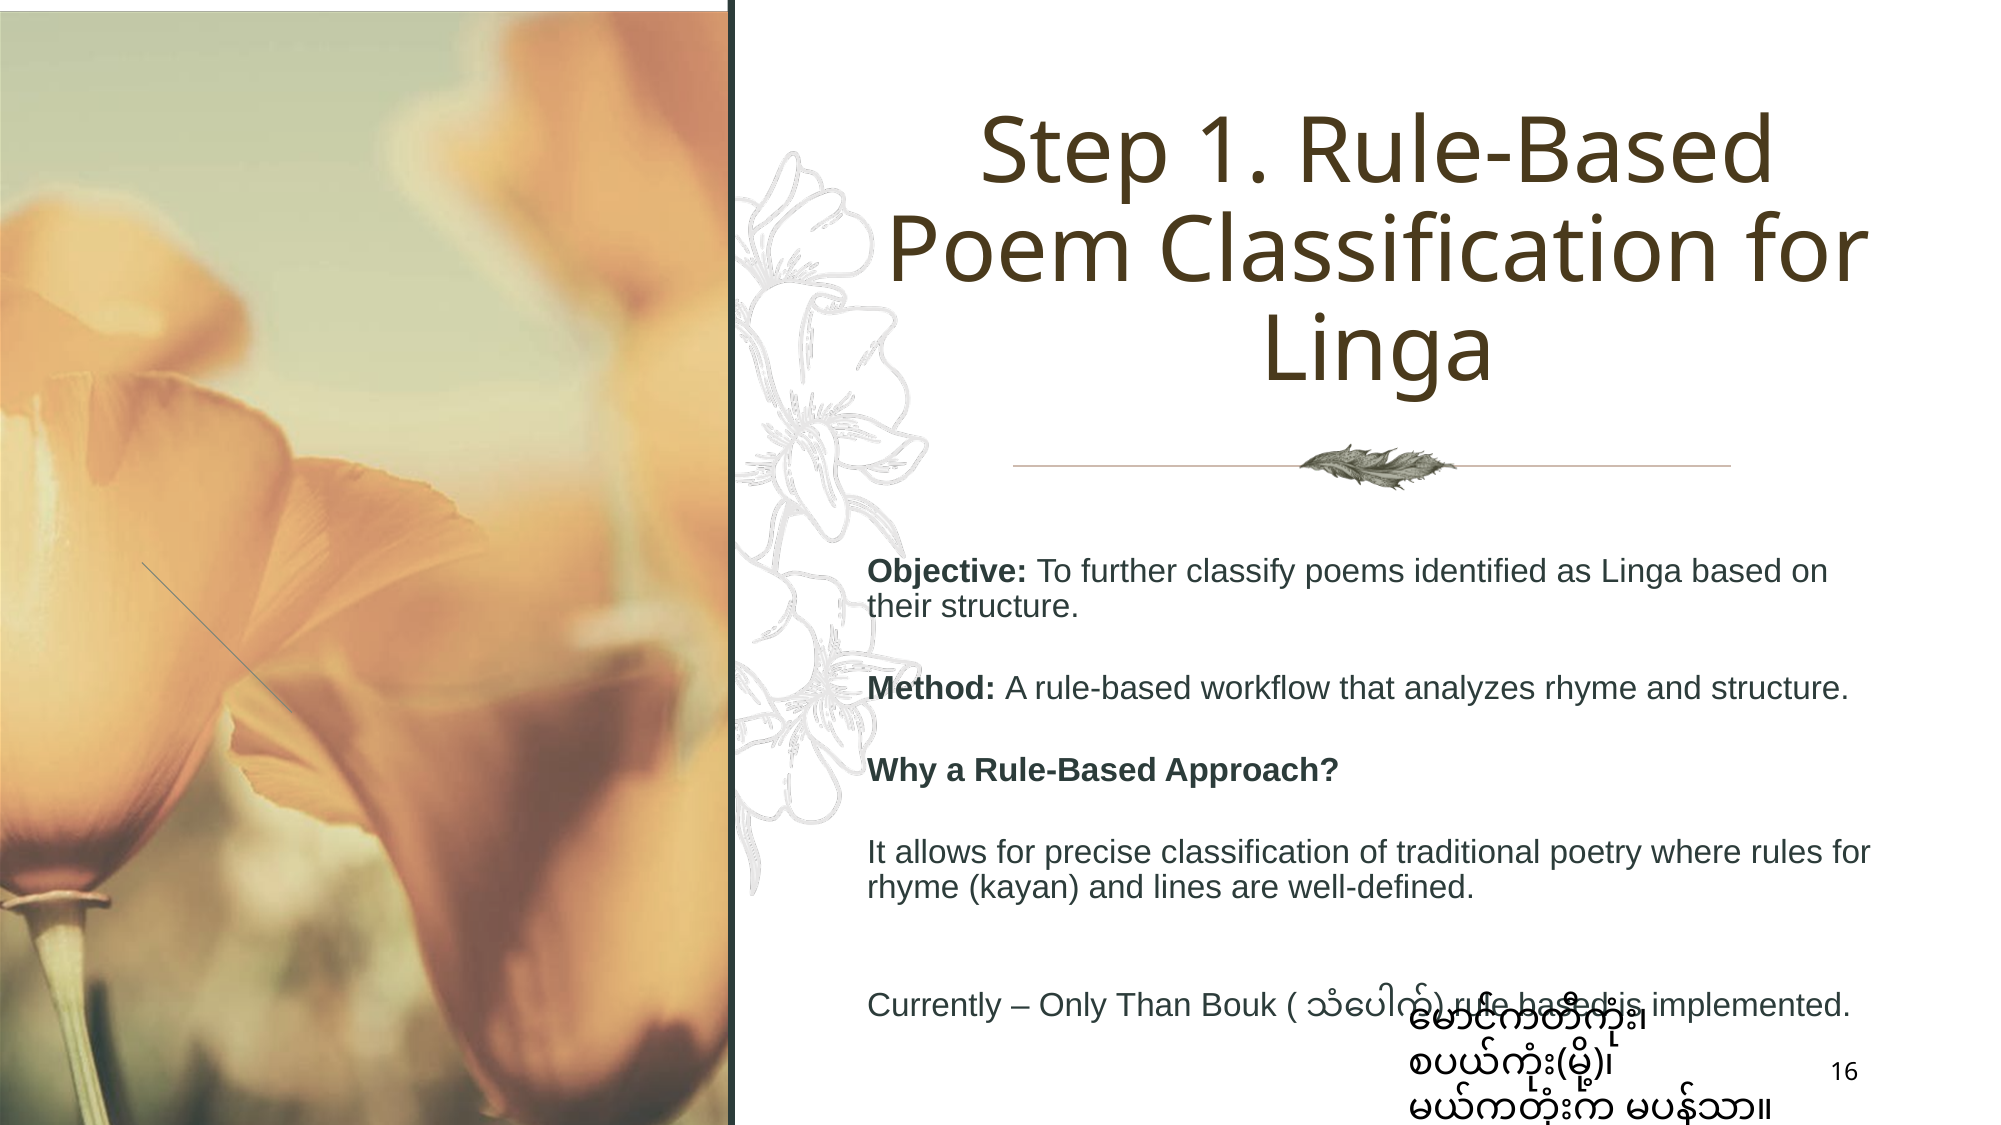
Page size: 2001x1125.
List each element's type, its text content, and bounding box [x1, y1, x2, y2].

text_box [141, 562, 292, 713]
picture [0, 11, 728, 1125]
text_box မောင်ကတီကုံး၊ စပယ်ကုံး(မို့)၊ မယ်ကတုံးက မပန်သာ။ [1393, 984, 1874, 1125]
picture [735, 132, 971, 947]
title Step 1. Rule-Based Poem Classification for Linga [851, 91, 1905, 408]
picture [1298, 443, 1458, 491]
list Objective: To further classify poems identified as Linga based on their structure. Method: A rule-based workflow that analyzes rhyme and structure. Why a Rule-Based Approach? It allows for precise classification of traditional poetry where rules for rhyme (kayan) and lines are well-defined. Currently – Only Than Bouk ( သံပေါက်) rule based is implemented. [851, 546, 1905, 1034]
